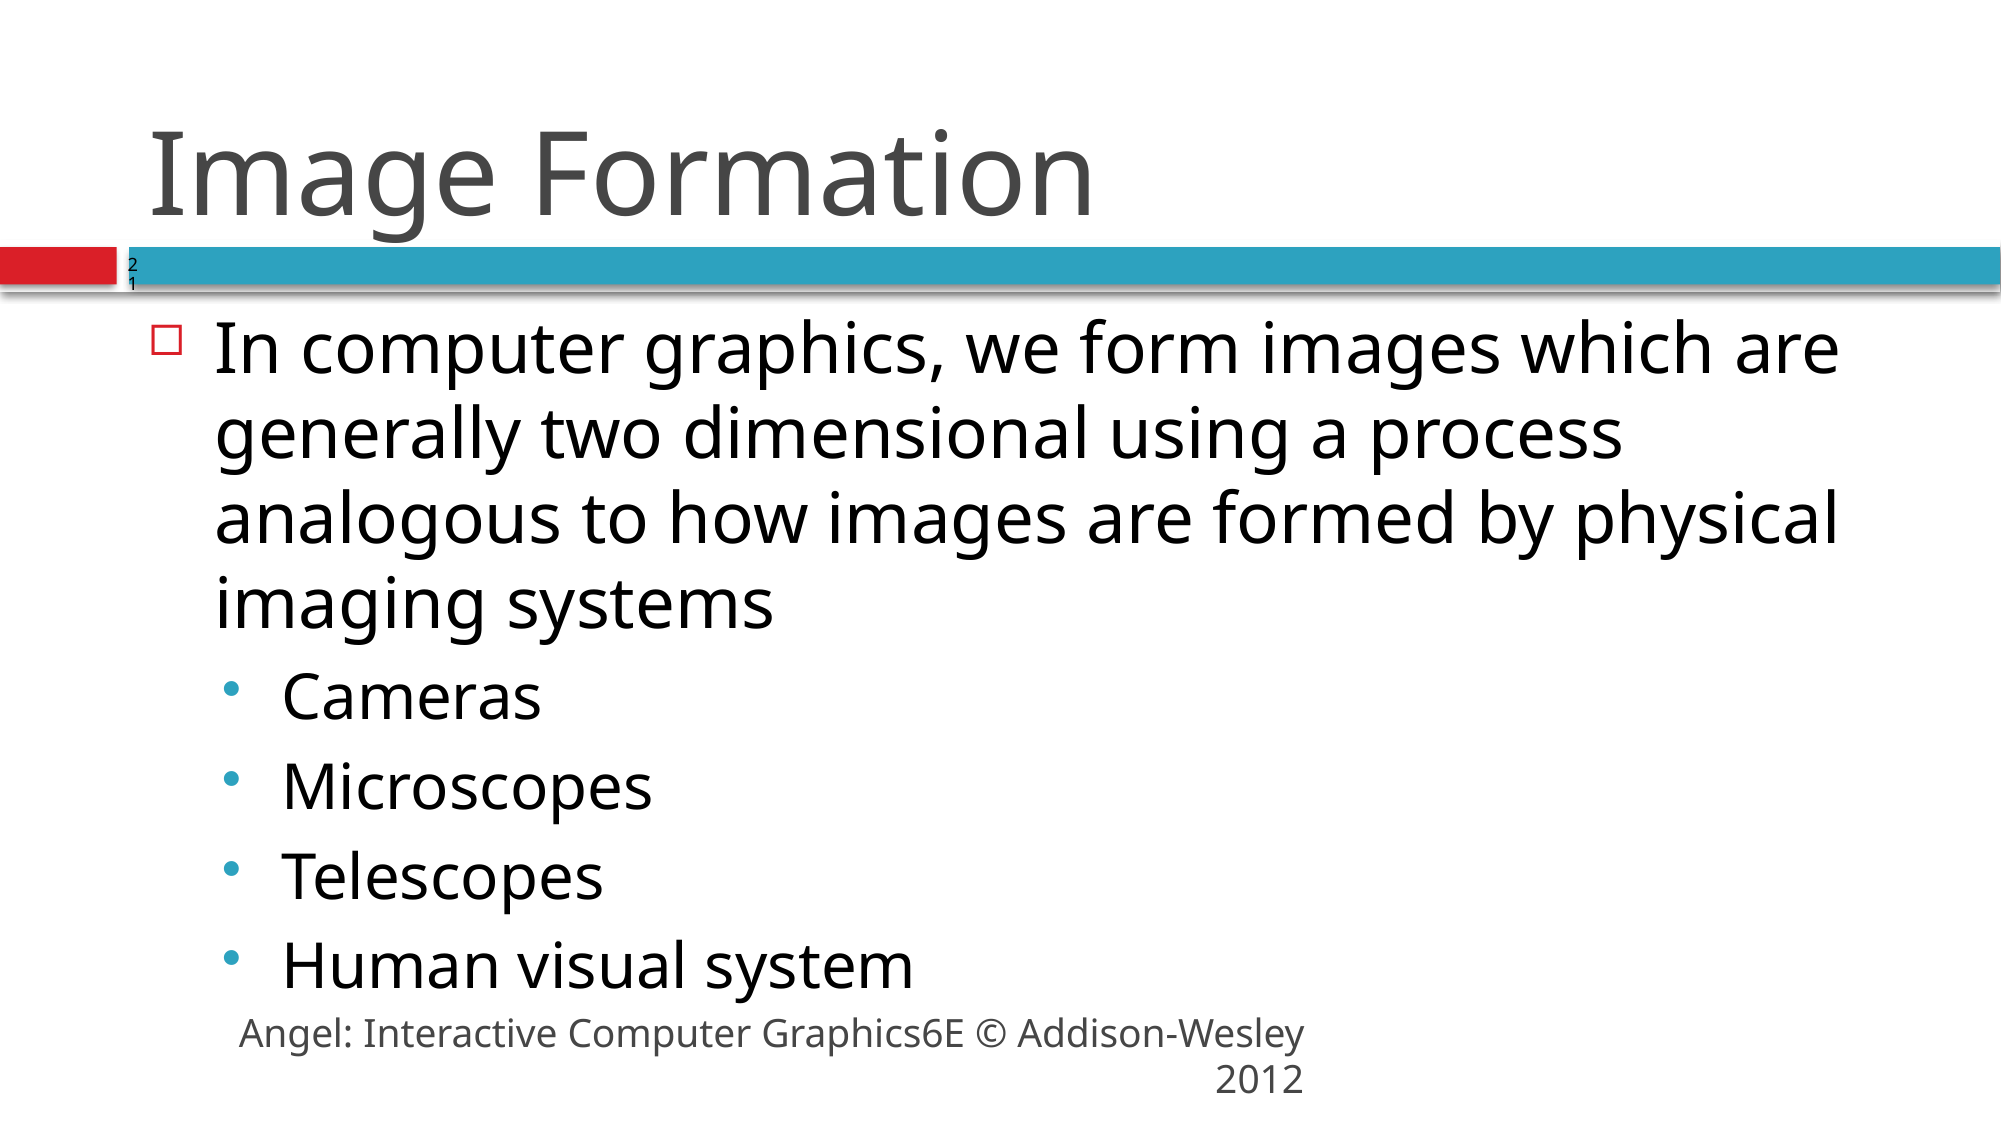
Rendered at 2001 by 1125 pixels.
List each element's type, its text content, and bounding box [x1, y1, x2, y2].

footer Angel: Interactive Computer Graphics6E © Addison-Wesley 2012 [133, 1024, 1319, 1085]
title Image Formation [133, 25, 1917, 246]
slide_number 21 [0, 245, 117, 286]
list In computer graphics, we form images which are generally two dimensional using a process analogous to how images are formed by physical imaging systems Cameras Microscopes Telescopes Human visual system [133, 295, 1917, 1013]
